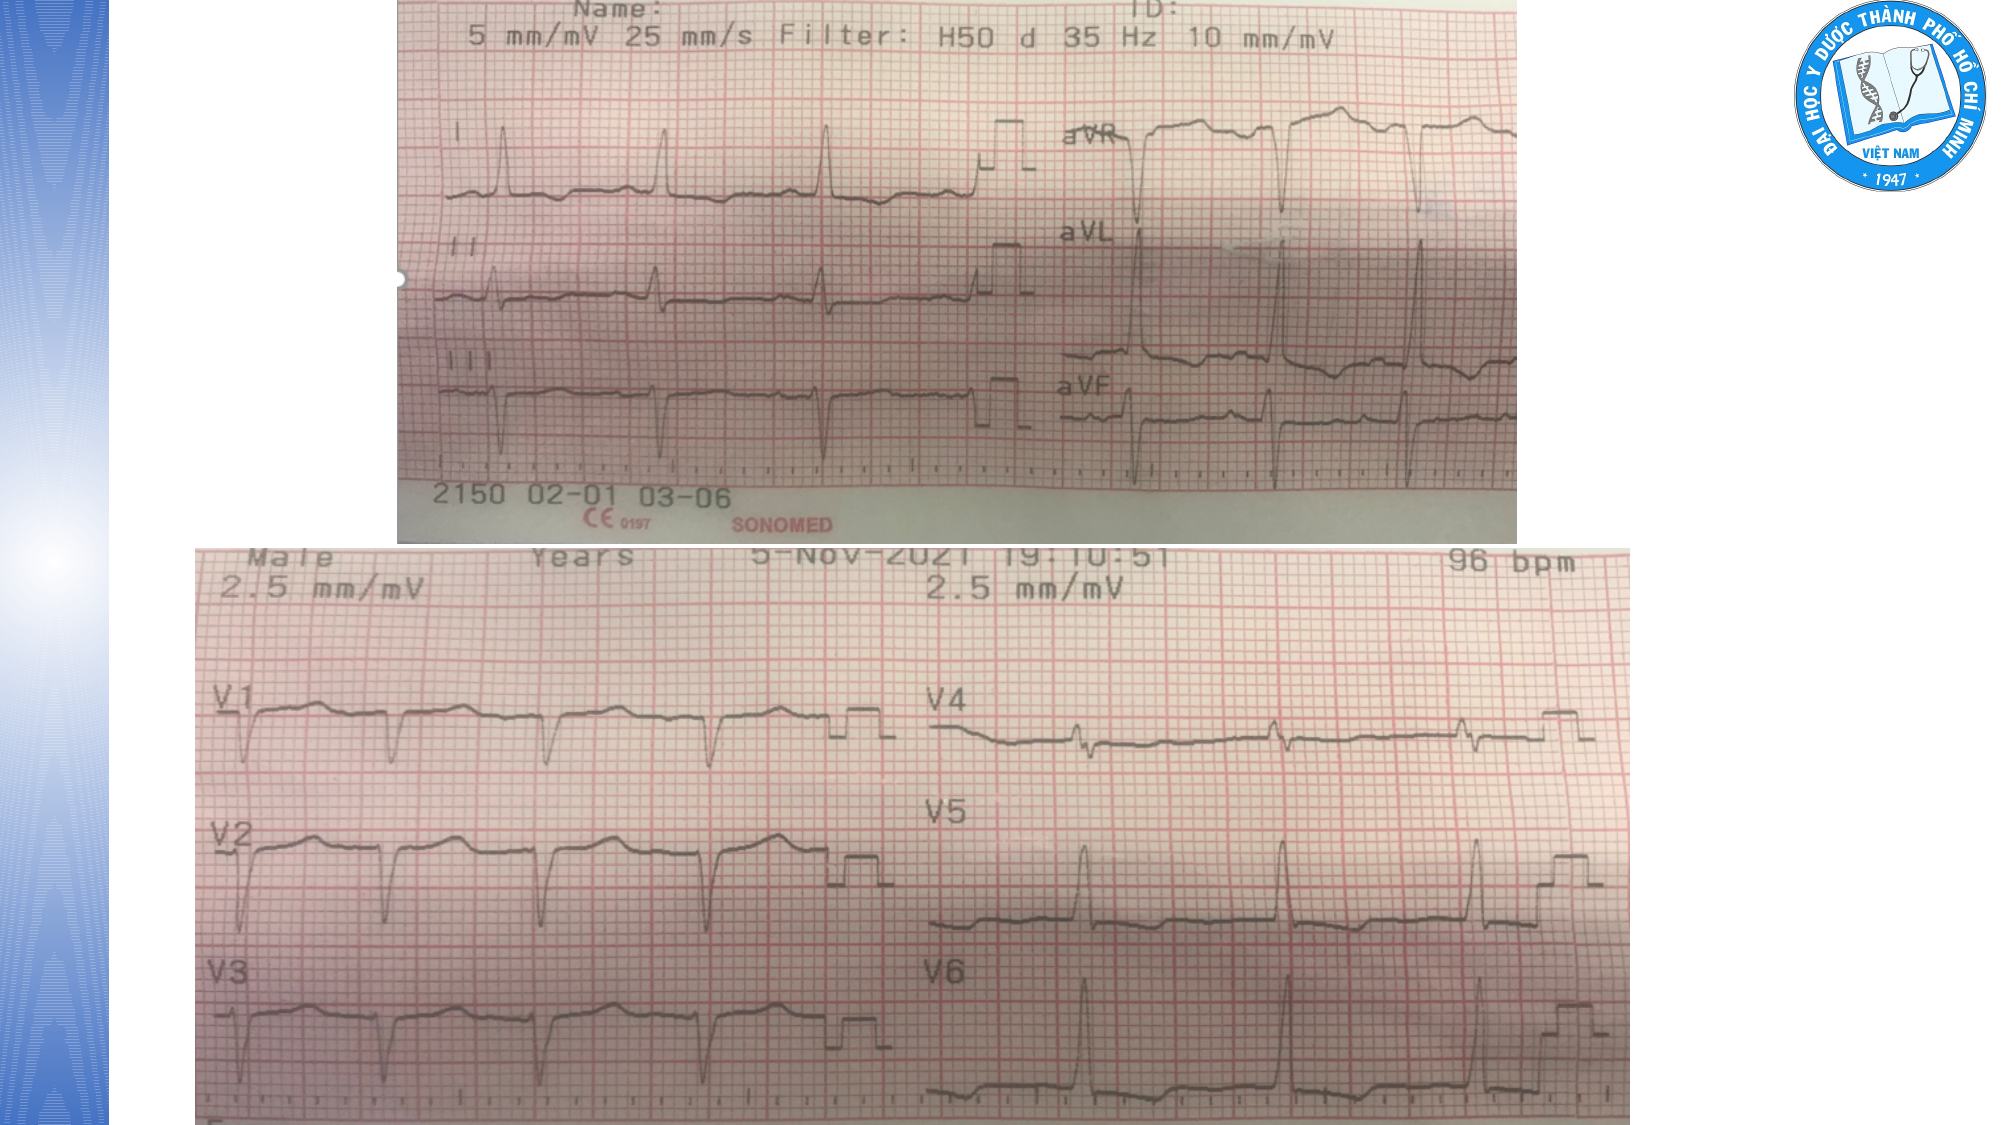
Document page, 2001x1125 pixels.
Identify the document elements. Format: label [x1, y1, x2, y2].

picture [397, 0, 1518, 544]
picture [195, 548, 1631, 1125]
picture [1794, 0, 1987, 192]
